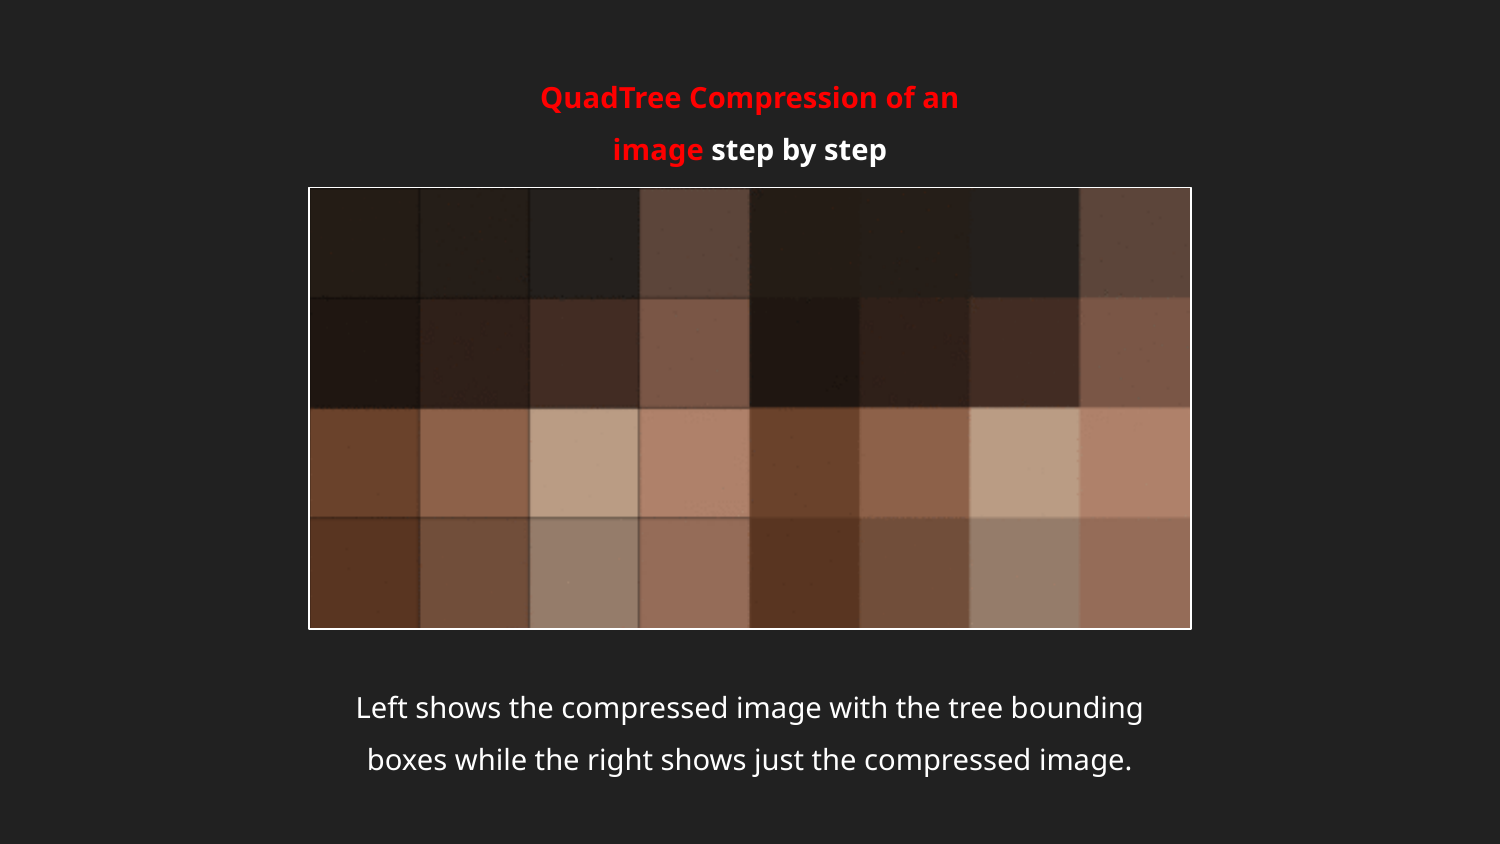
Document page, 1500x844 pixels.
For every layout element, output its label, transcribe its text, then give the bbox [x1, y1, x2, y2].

picture [309, 188, 1191, 629]
text_box QuadTree Compression of an image step by step [477, 46, 1023, 182]
text_box Left shows the compressed image with the tree bounding boxes while the right shows just the compressed image. [309, 657, 1191, 791]
